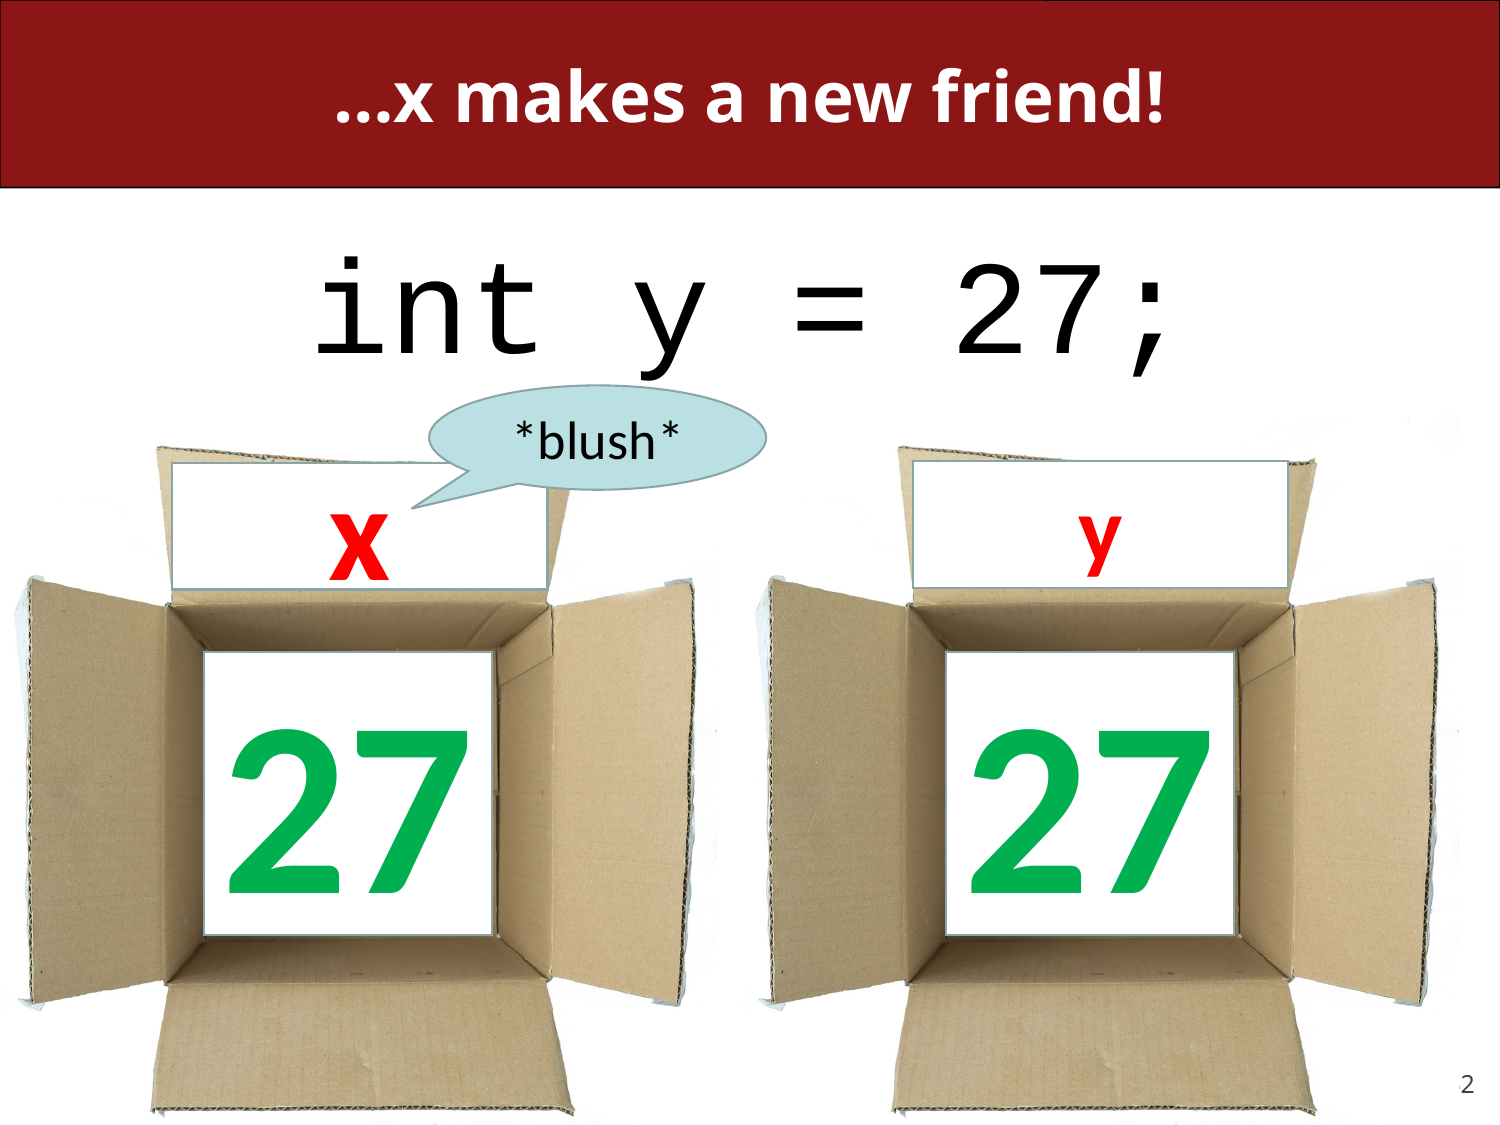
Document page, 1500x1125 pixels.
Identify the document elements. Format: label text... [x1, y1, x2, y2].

picture [741, 414, 1459, 1125]
list int y = 27; [24, 212, 1475, 1063]
title …x makes a new friend! [75, 0, 1425, 188]
picture [0, 414, 717, 1125]
text_box *blush* [445, 384, 750, 476]
